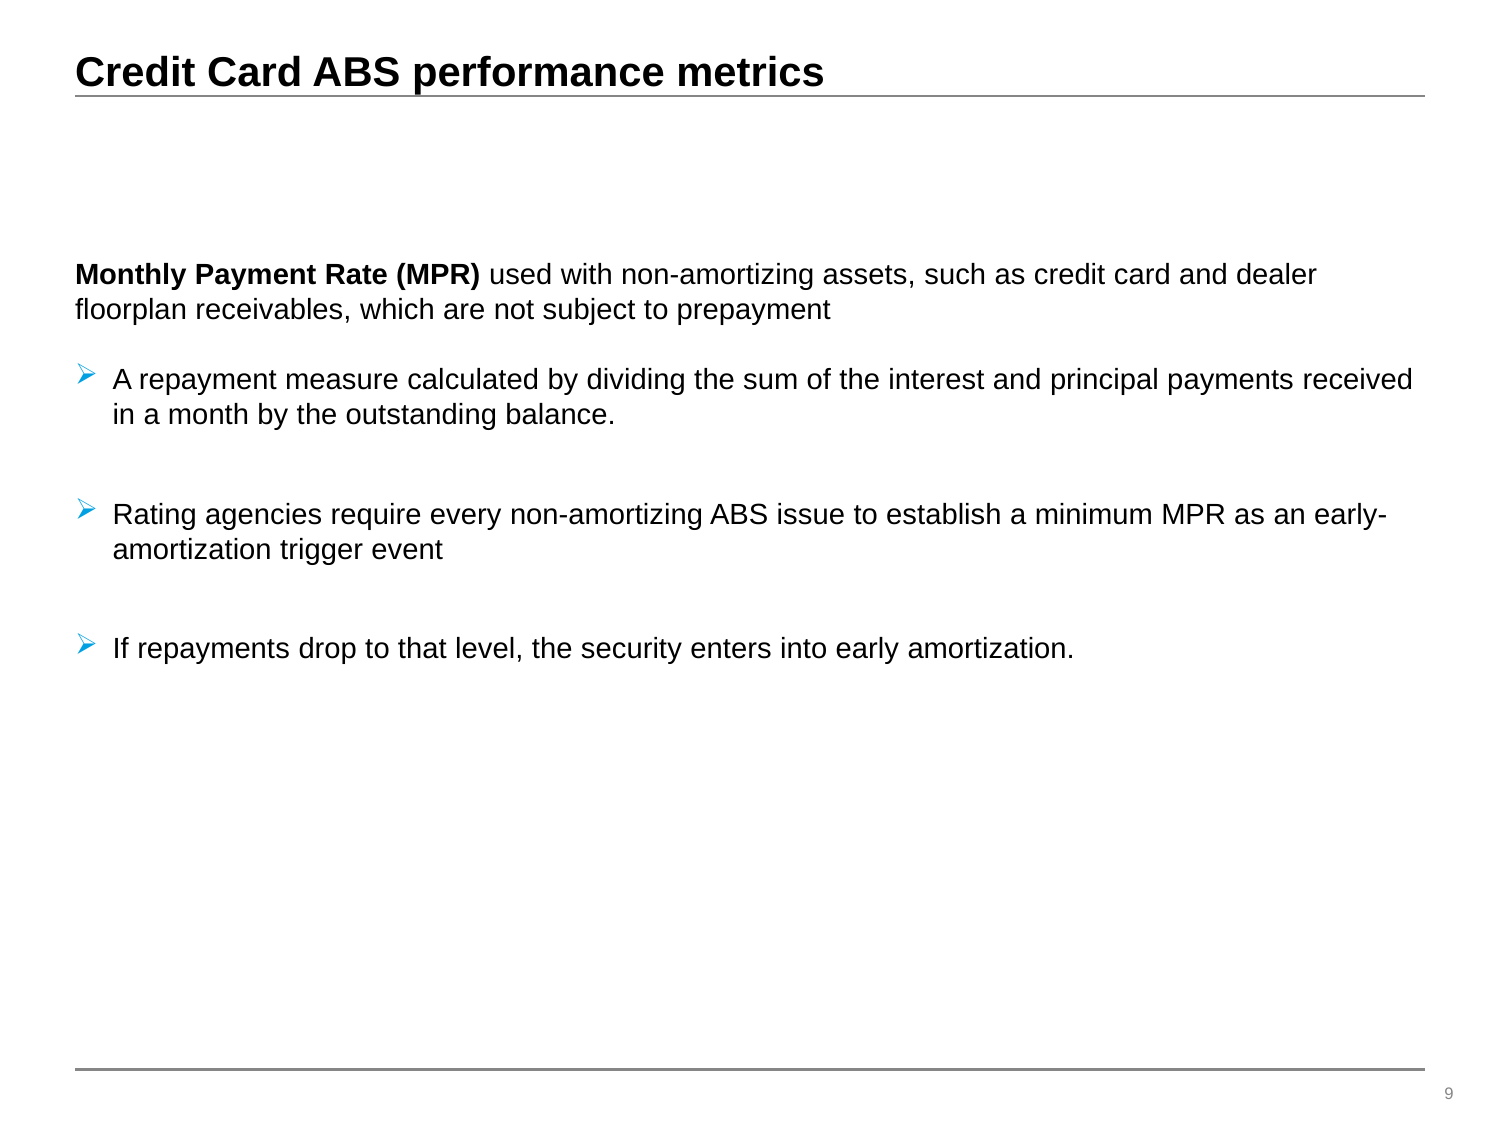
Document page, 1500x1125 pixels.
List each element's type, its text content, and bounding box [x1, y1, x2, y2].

list Monthly Payment Rate (MPR) used with non-amortizing assets, such as credit card and dealer floorplan receivables, which are not subject to prepayment A repayment measure calculated by dividing the sum of the interest and principal payments received in a month by the outstanding balance. Rating agencies require every non-amortizing ABS issue to establish a minimum MPR as an early-amortization trigger event If repayments drop to that level, the security enters into early amortization. [75, 254, 1424, 953]
title Credit Card ABS performance metrics [75, 45, 1424, 96]
